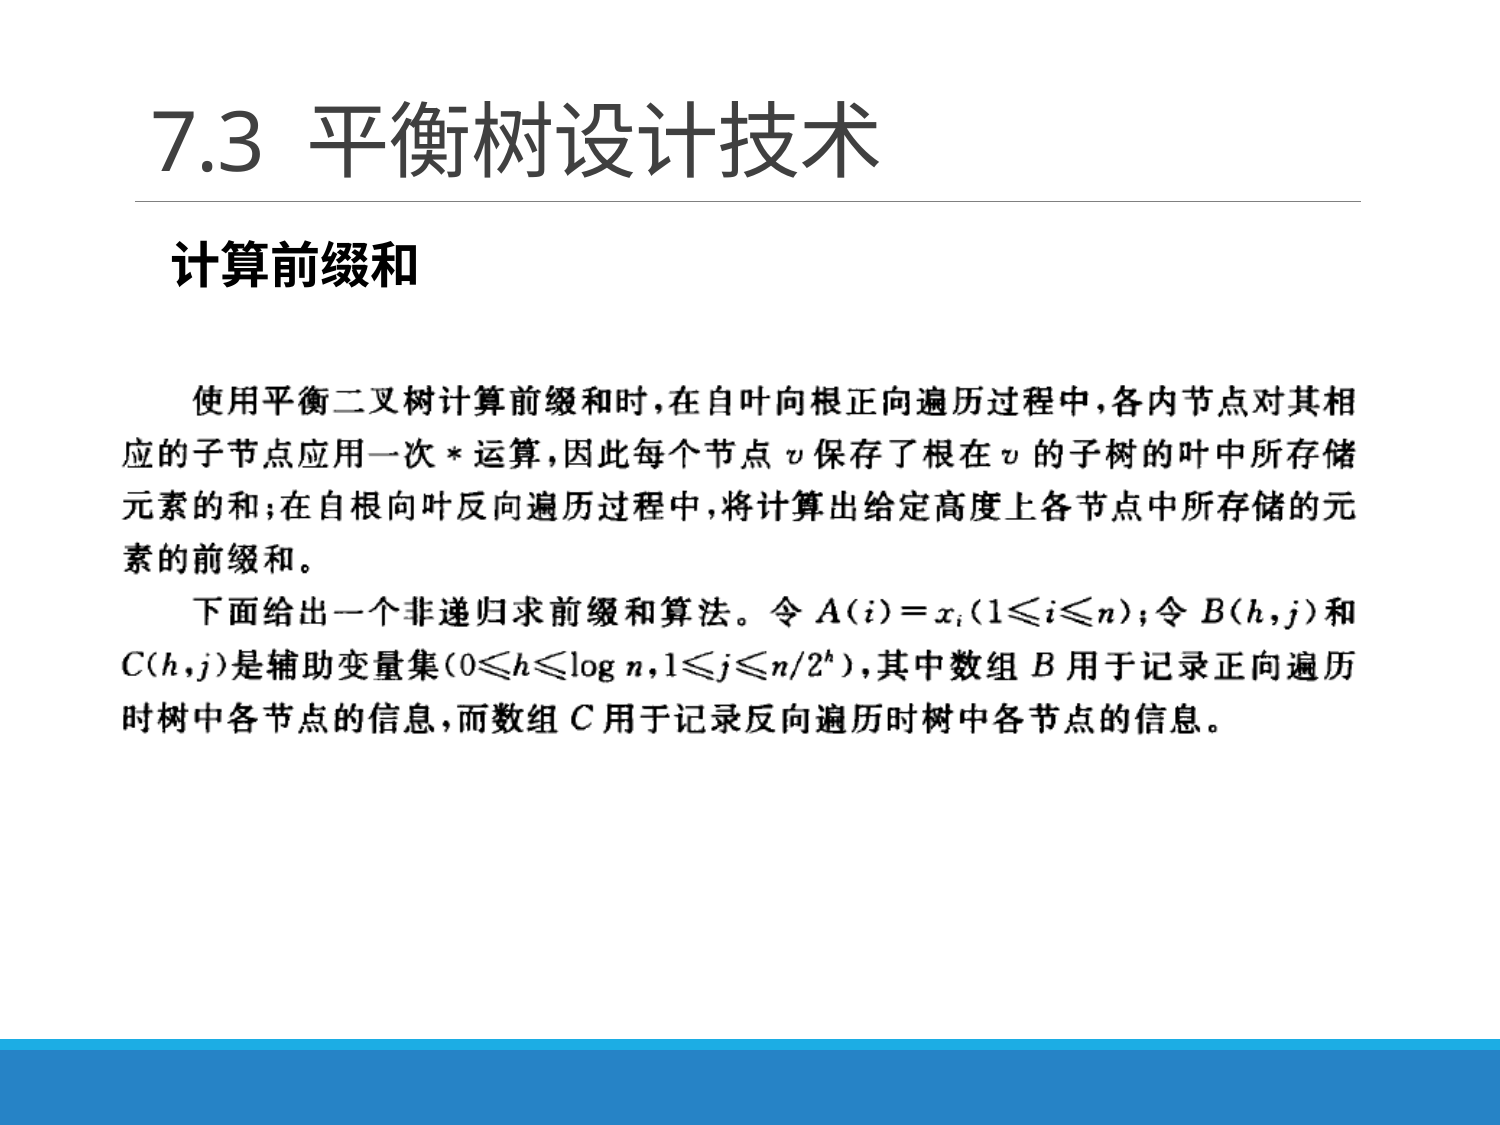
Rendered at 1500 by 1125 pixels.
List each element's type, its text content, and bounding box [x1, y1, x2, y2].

text_box 计算前缀和 [81, 226, 831, 301]
picture [111, 370, 1388, 755]
title 7.3 平衡树设计技术 [135, 47, 1373, 196]
